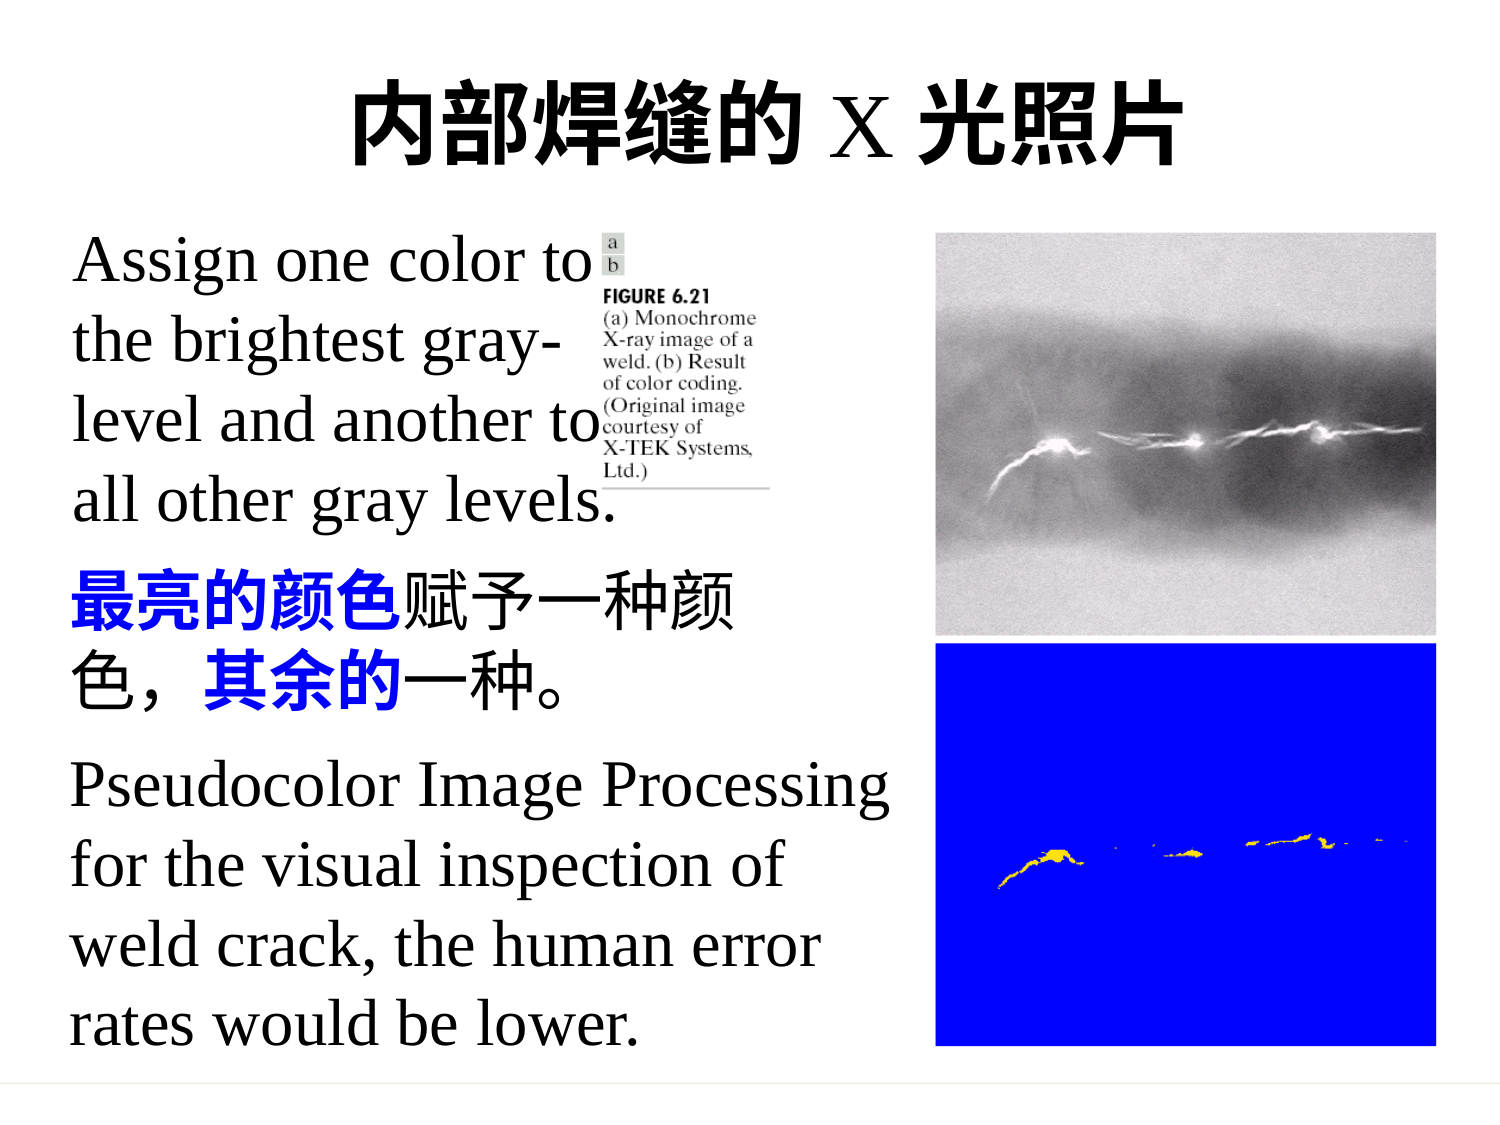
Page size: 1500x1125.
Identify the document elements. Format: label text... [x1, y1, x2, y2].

text_box 最亮的颜色赋予一种颜色，其余的一种。 [54, 551, 591, 727]
text_box Pseudocolor Image Processing for the visual inspection of weld crack, the human error rates would be lower. [55, 731, 925, 1067]
text_box 内部焊缝的X光照片 [333, 57, 1237, 183]
picture [596, 225, 1441, 1055]
text_box Assign one color to the brightest gray-level and another to all other gray levels. [58, 207, 644, 542]
